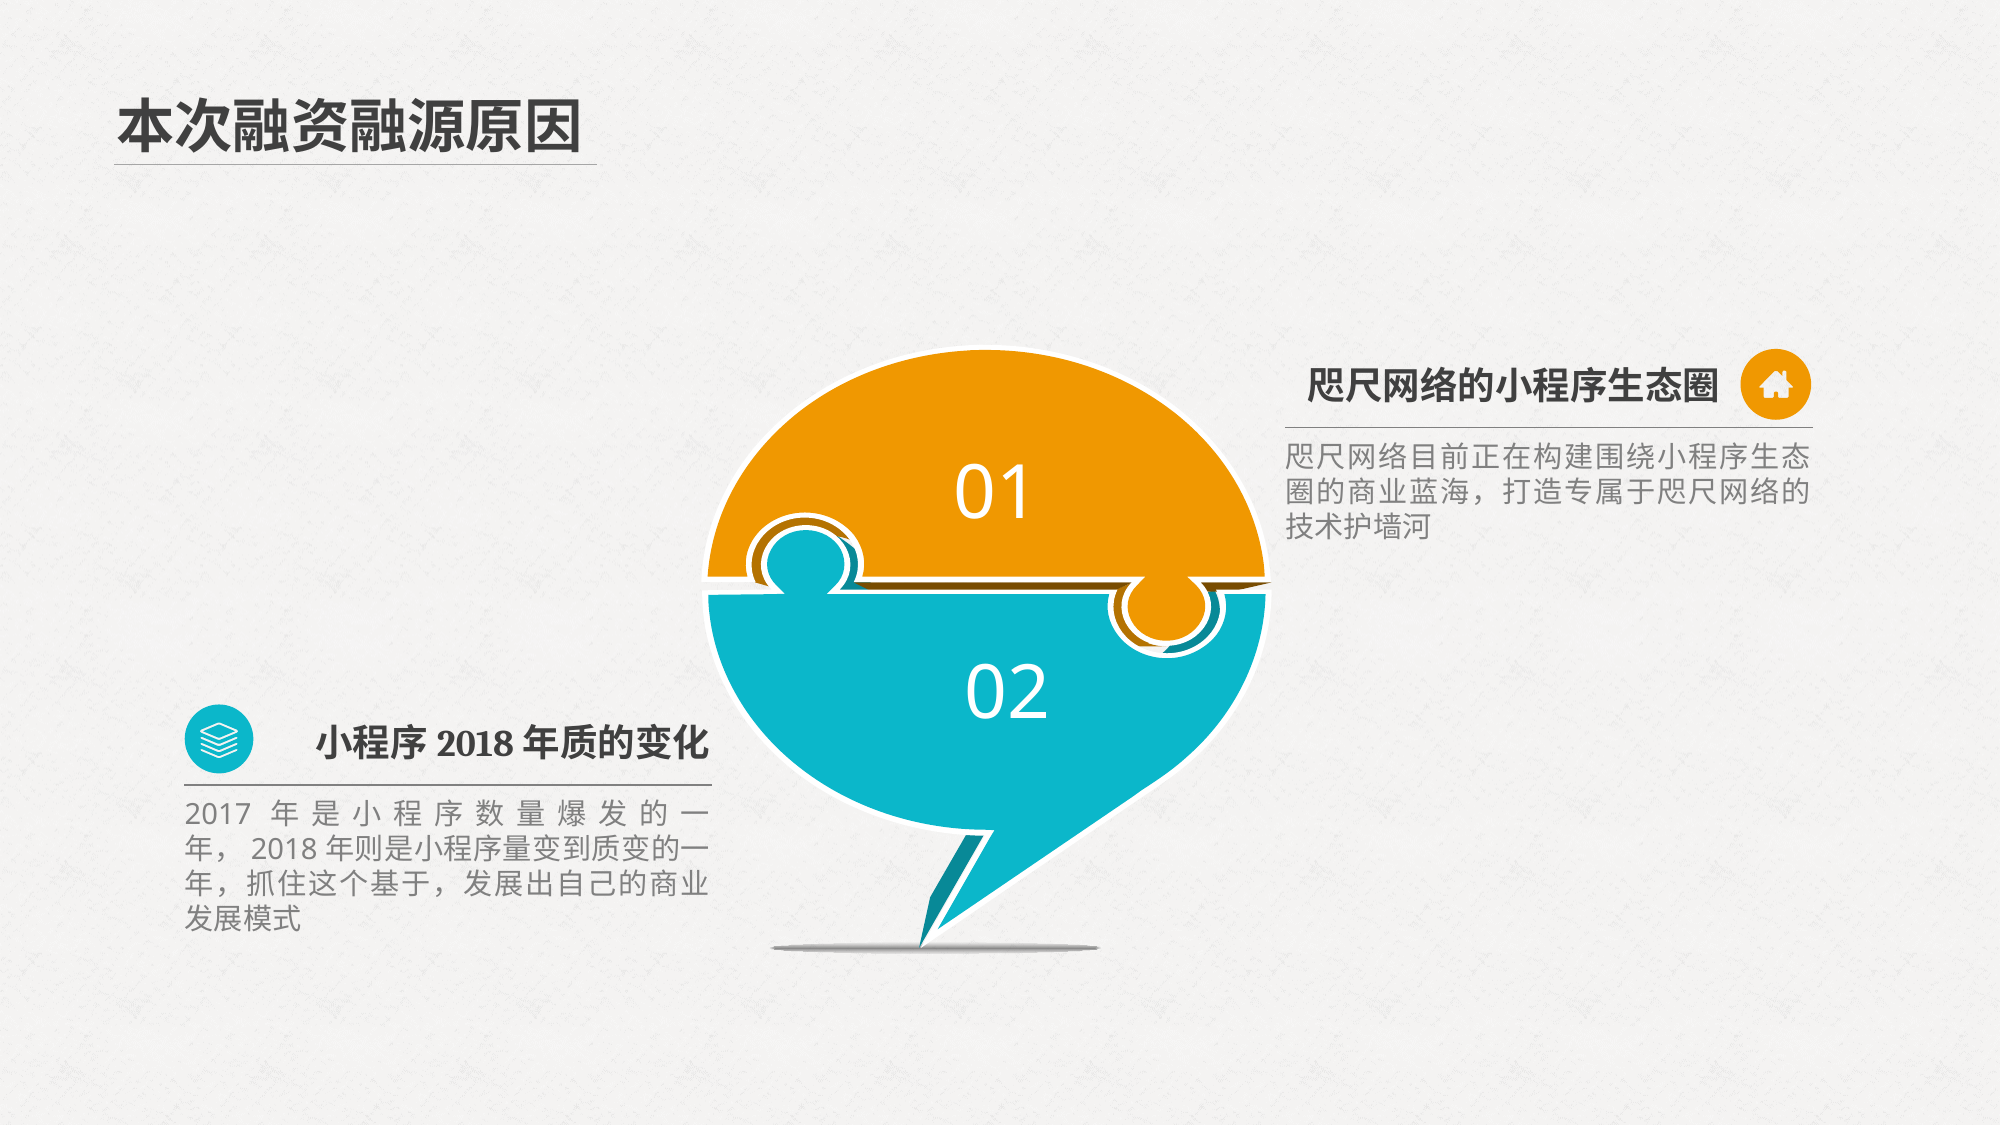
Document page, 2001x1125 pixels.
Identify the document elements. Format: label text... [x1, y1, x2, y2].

text_box [769, 949, 1102, 956]
text_box 小程序2018年质的变化 [304, 718, 701, 764]
text_box [184, 704, 254, 774]
text_box [1740, 348, 1812, 420]
text_box [0, 0, 2000, 1125]
text_box 咫尺网络目前正在构建围绕小程序生态圈的商业蓝海，打造专属于咫尺网络的技术护墙河 [1285, 438, 1812, 544]
text_box 本次融资融源原因 [116, 89, 583, 160]
text_box 咫尺网络的小程序生态圈 [1285, 361, 1721, 407]
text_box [701, 344, 1272, 949]
text_box 2017年是小程序数量爆发的一年，2018年则是小程序量变到质变的一年，抓住这个基于，发展出自己的商业发展模式 [184, 795, 701, 936]
